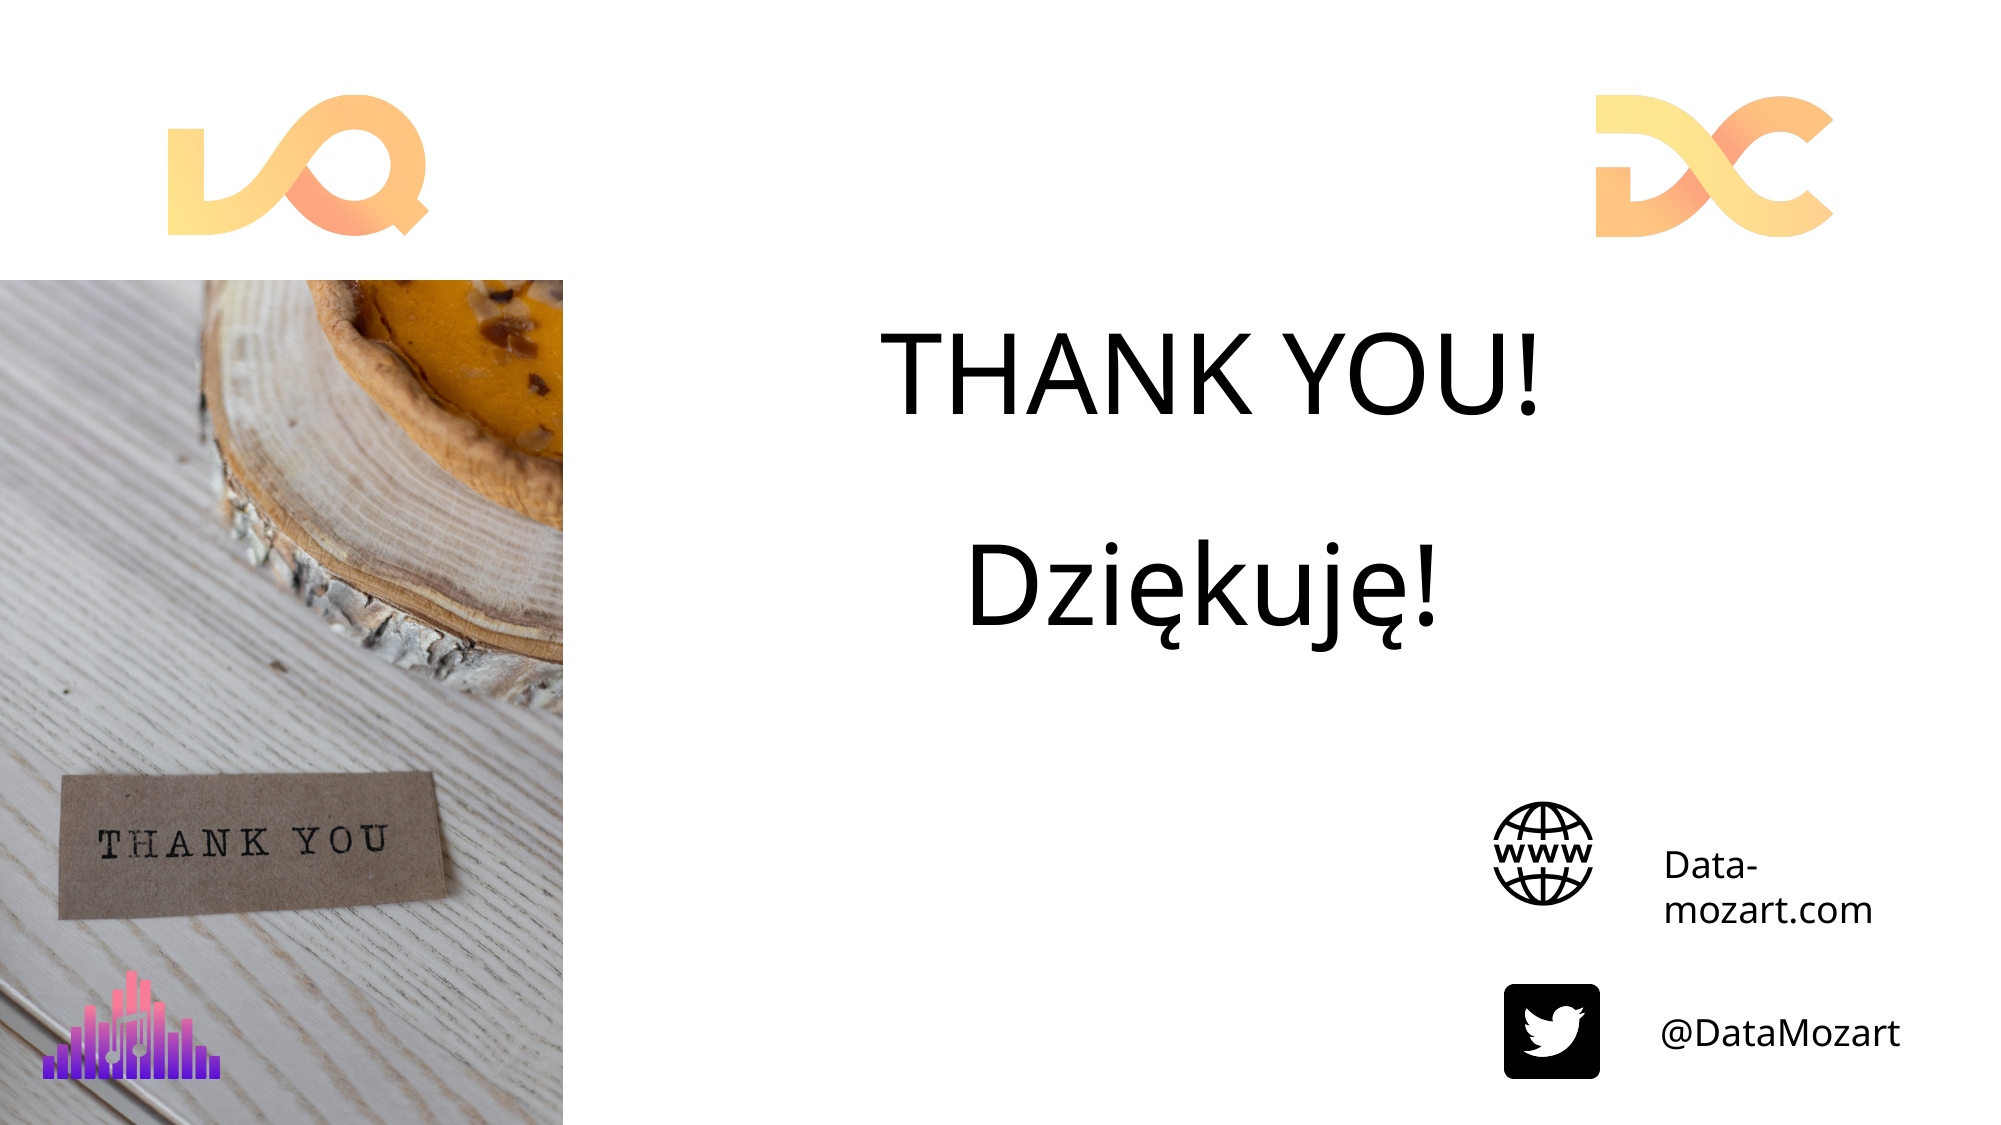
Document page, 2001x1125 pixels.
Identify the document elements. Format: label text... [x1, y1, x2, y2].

text_box THANK YOU! [865, 294, 1560, 445]
text_box Data-mozart.com [1648, 833, 1981, 939]
text_box @DataMozart [1645, 1001, 1916, 1062]
picture [1487, 797, 1599, 910]
picture [1504, 984, 1600, 1079]
picture [0, 280, 563, 1125]
text_box Dziękuję! [947, 505, 1458, 656]
